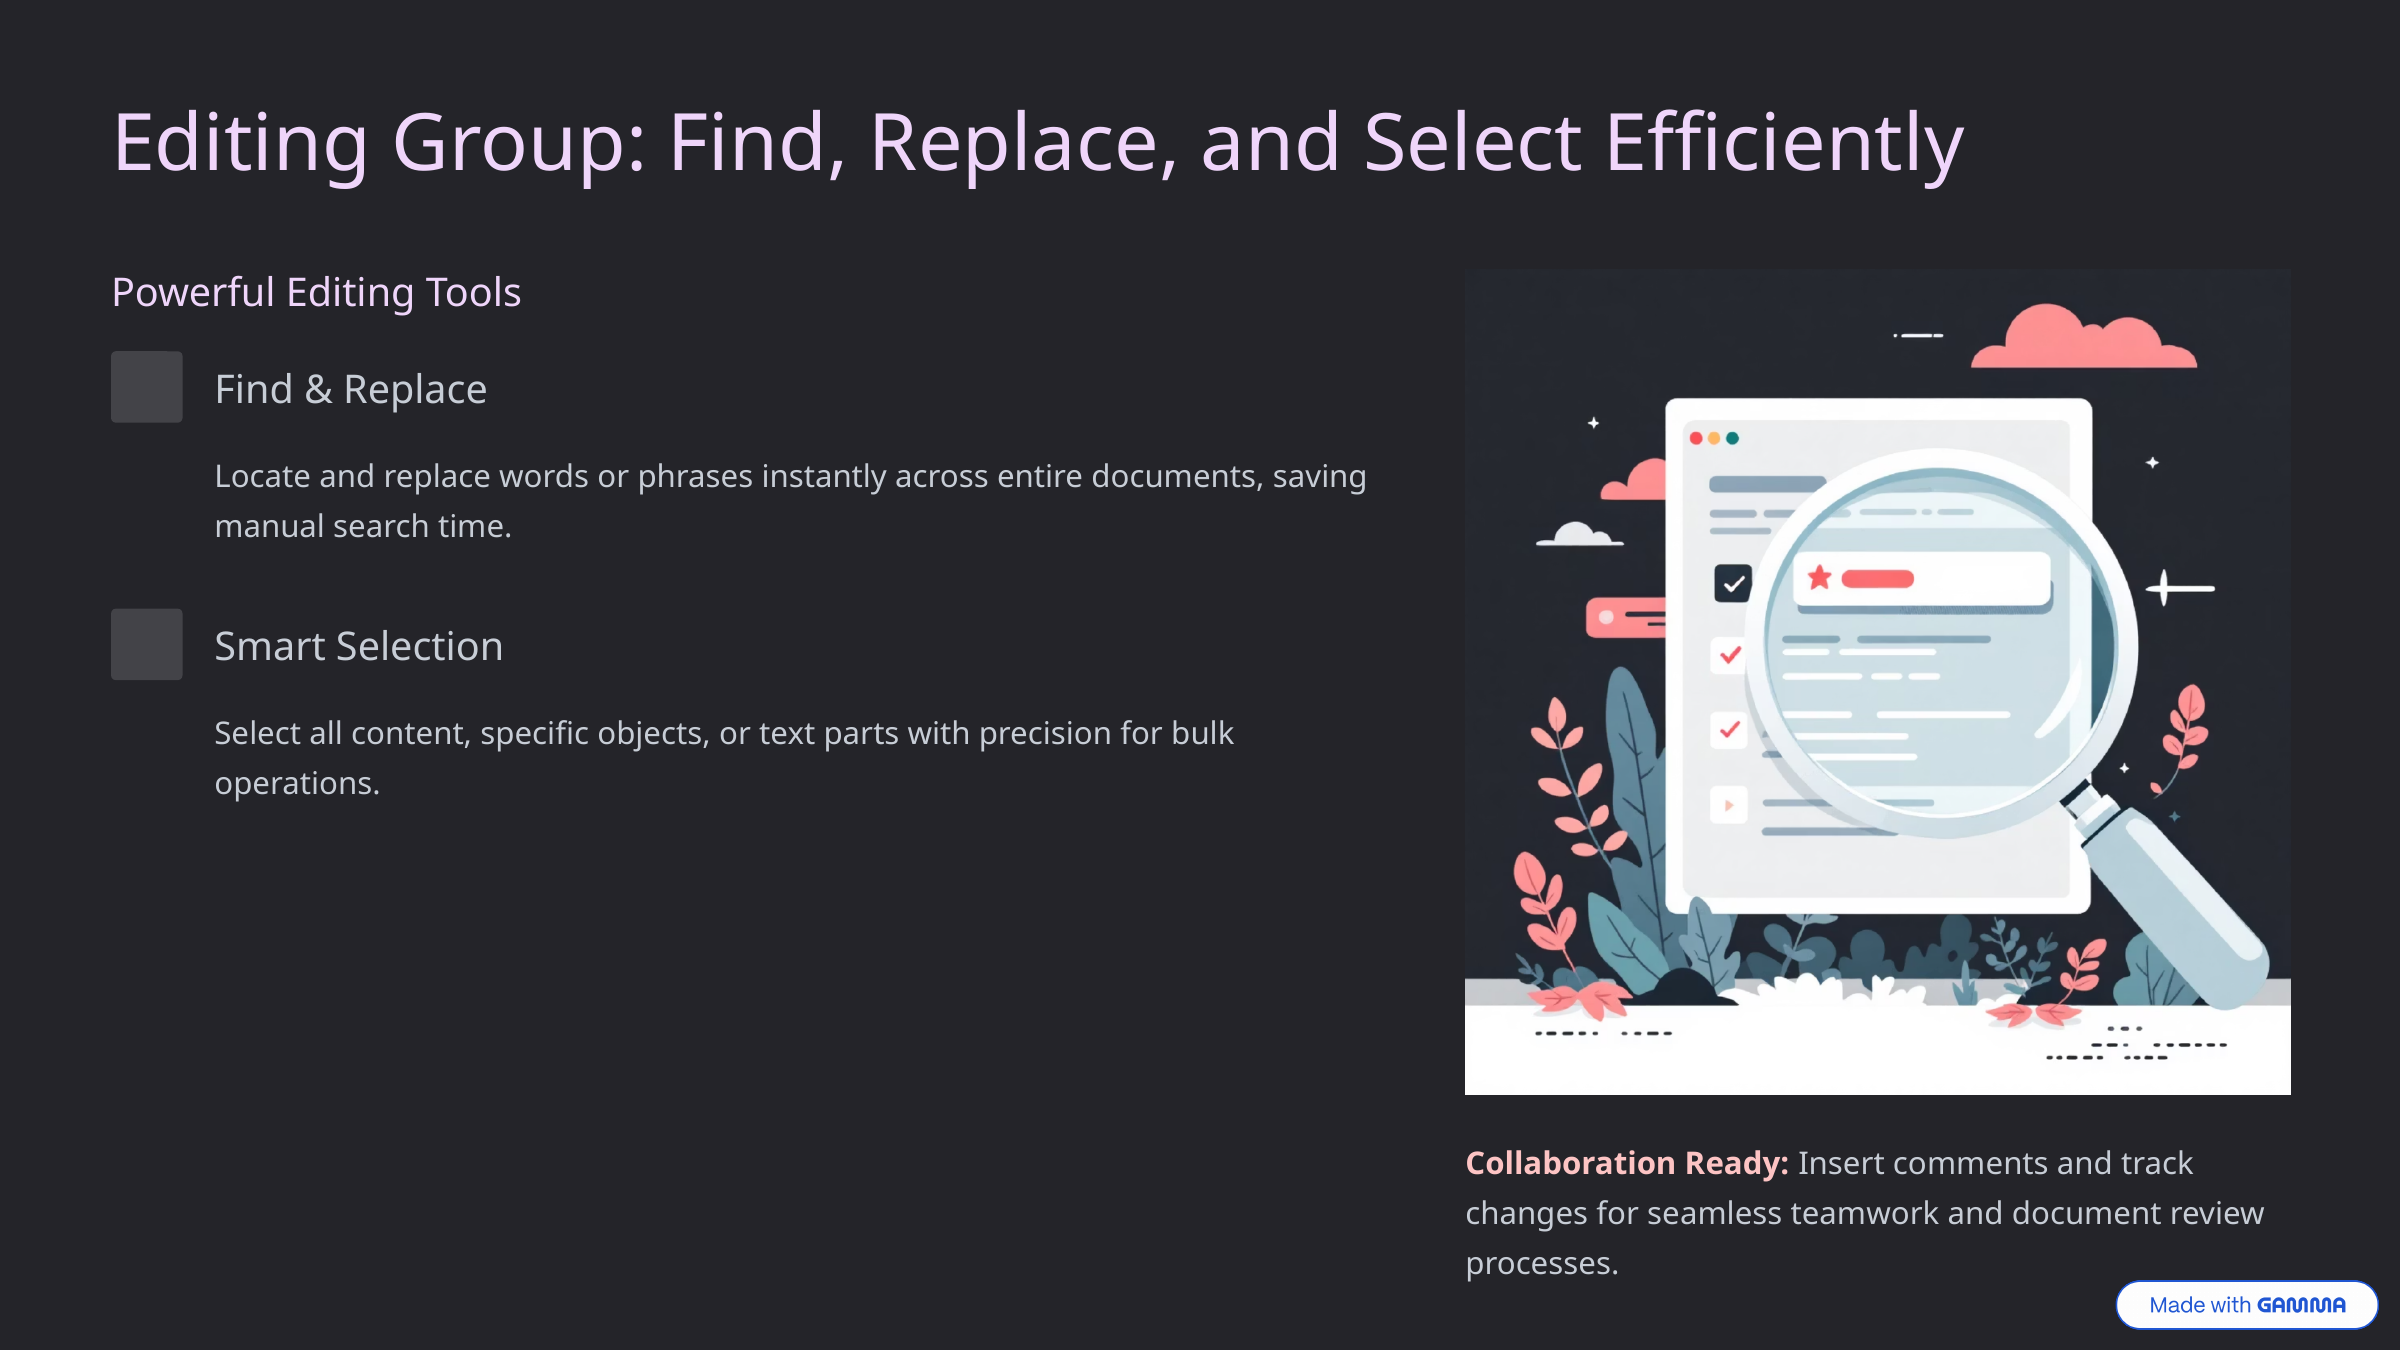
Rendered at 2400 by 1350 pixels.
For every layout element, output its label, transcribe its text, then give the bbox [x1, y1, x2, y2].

text_box Smart Selection [214, 619, 612, 670]
picture [2106, 1271, 2389, 1339]
text_box [111, 608, 183, 681]
text_box Collaboration Ready: Insert comments and track changes for seamless teamwork and document review processes. [1465, 1130, 2291, 1283]
text_box [111, 351, 183, 423]
picture [1465, 269, 2291, 1095]
text_box Select all content, specific objects, or text parts with precision for bulk operations. [214, 700, 1387, 803]
text_box Locate and replace words or phrases instantly across entire documents, saving manual search time. [214, 443, 1387, 546]
text_box Find & Replace [214, 362, 612, 412]
text_box Editing Group: Find, Replace, and Select Efficiently [111, 87, 1963, 187]
text_box Powerful Editing Tools [111, 265, 521, 316]
